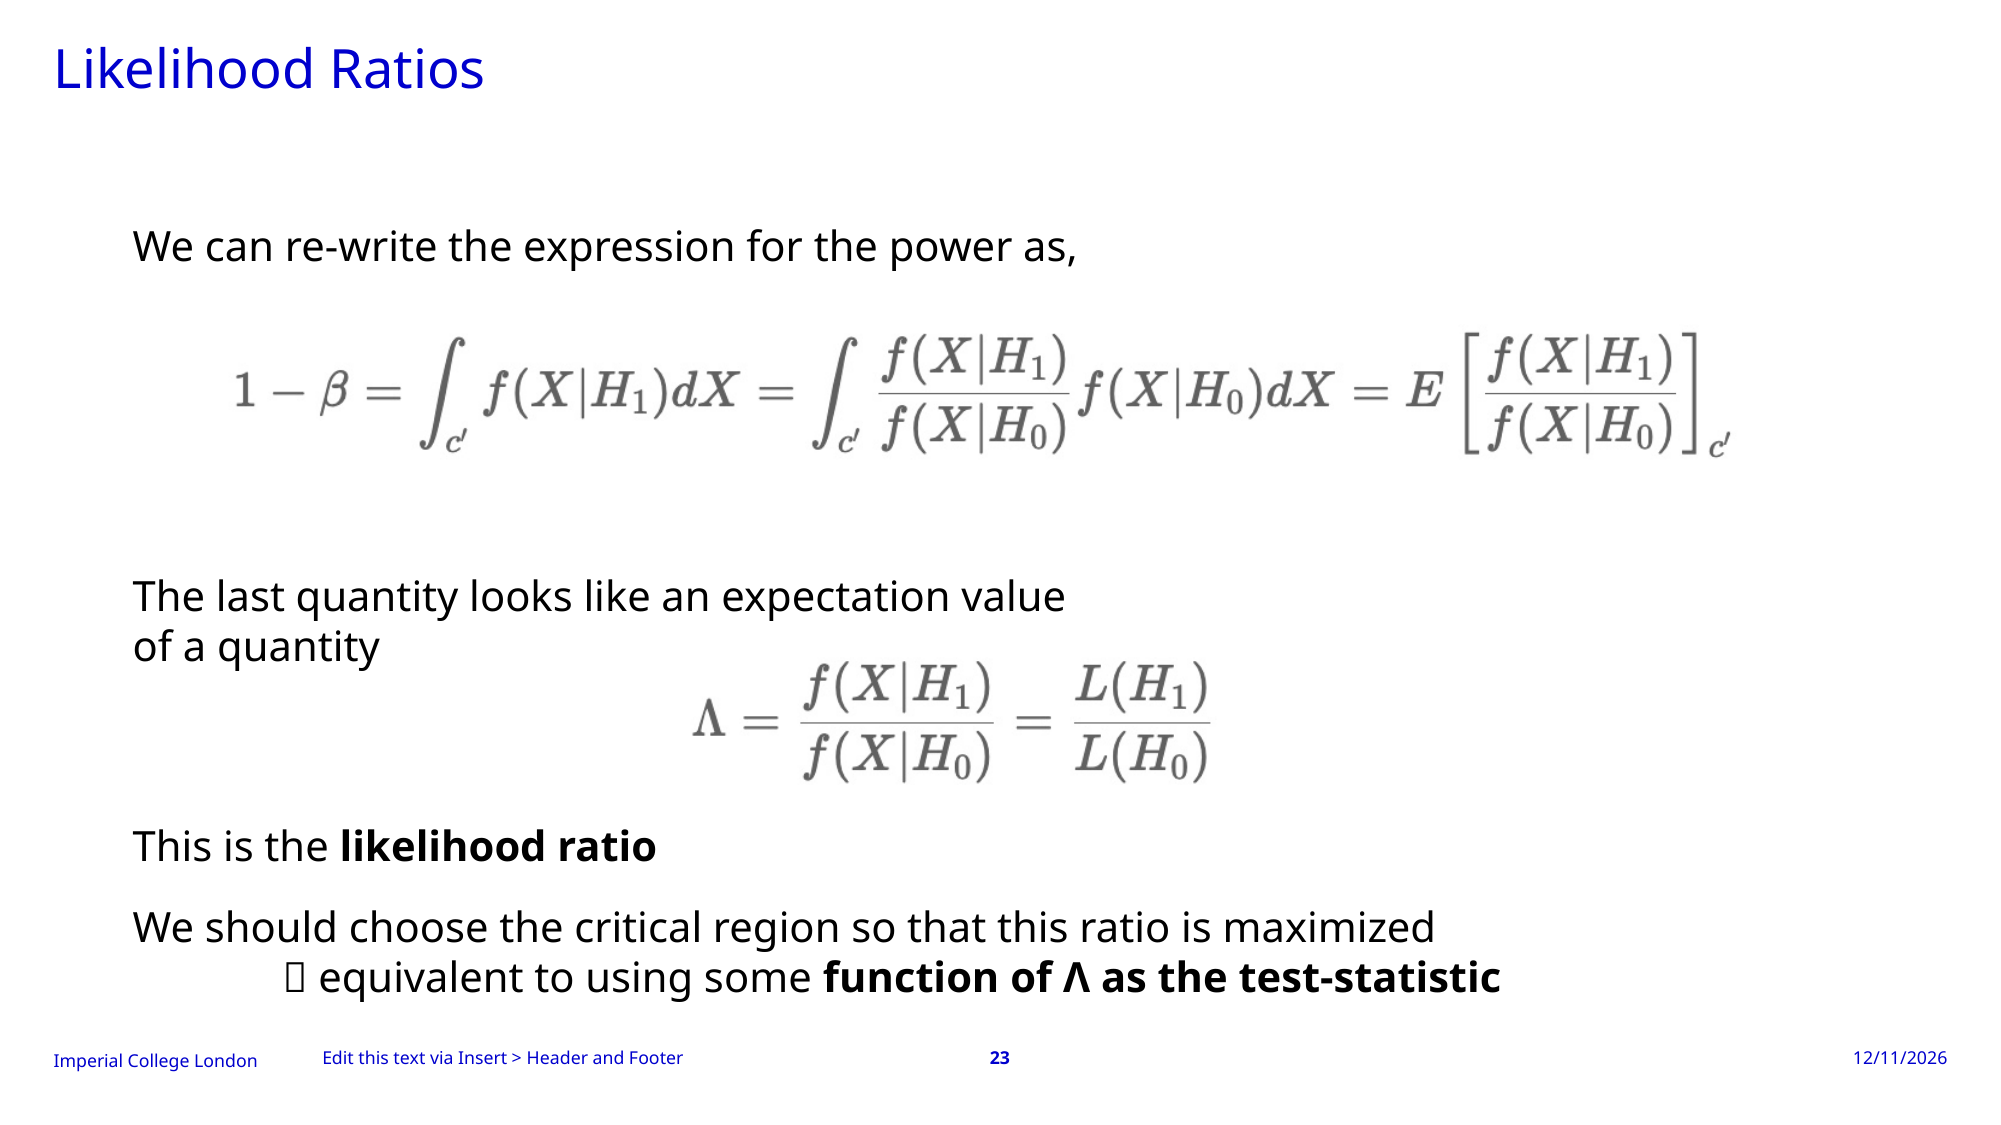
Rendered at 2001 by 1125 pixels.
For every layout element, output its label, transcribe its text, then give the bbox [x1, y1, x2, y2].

text_box We can re-write the expression for the power as, The last quantity looks like an expectation value of a quantity This is the likelihood ratio [117, 212, 1119, 878]
slide_number 23 [973, 1048, 1027, 1072]
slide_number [1745, 1048, 1948, 1072]
footer Edit this text via Insert > Header and Footer [322, 1048, 884, 1072]
picture [200, 305, 1748, 486]
picture [652, 638, 1219, 802]
title Likelihood Ratios [53, 41, 1947, 104]
text_box We should choose the critical region so that this ratio is maximized  equivalent to using some function of Λ as the test-statistic [117, 893, 1537, 1008]
